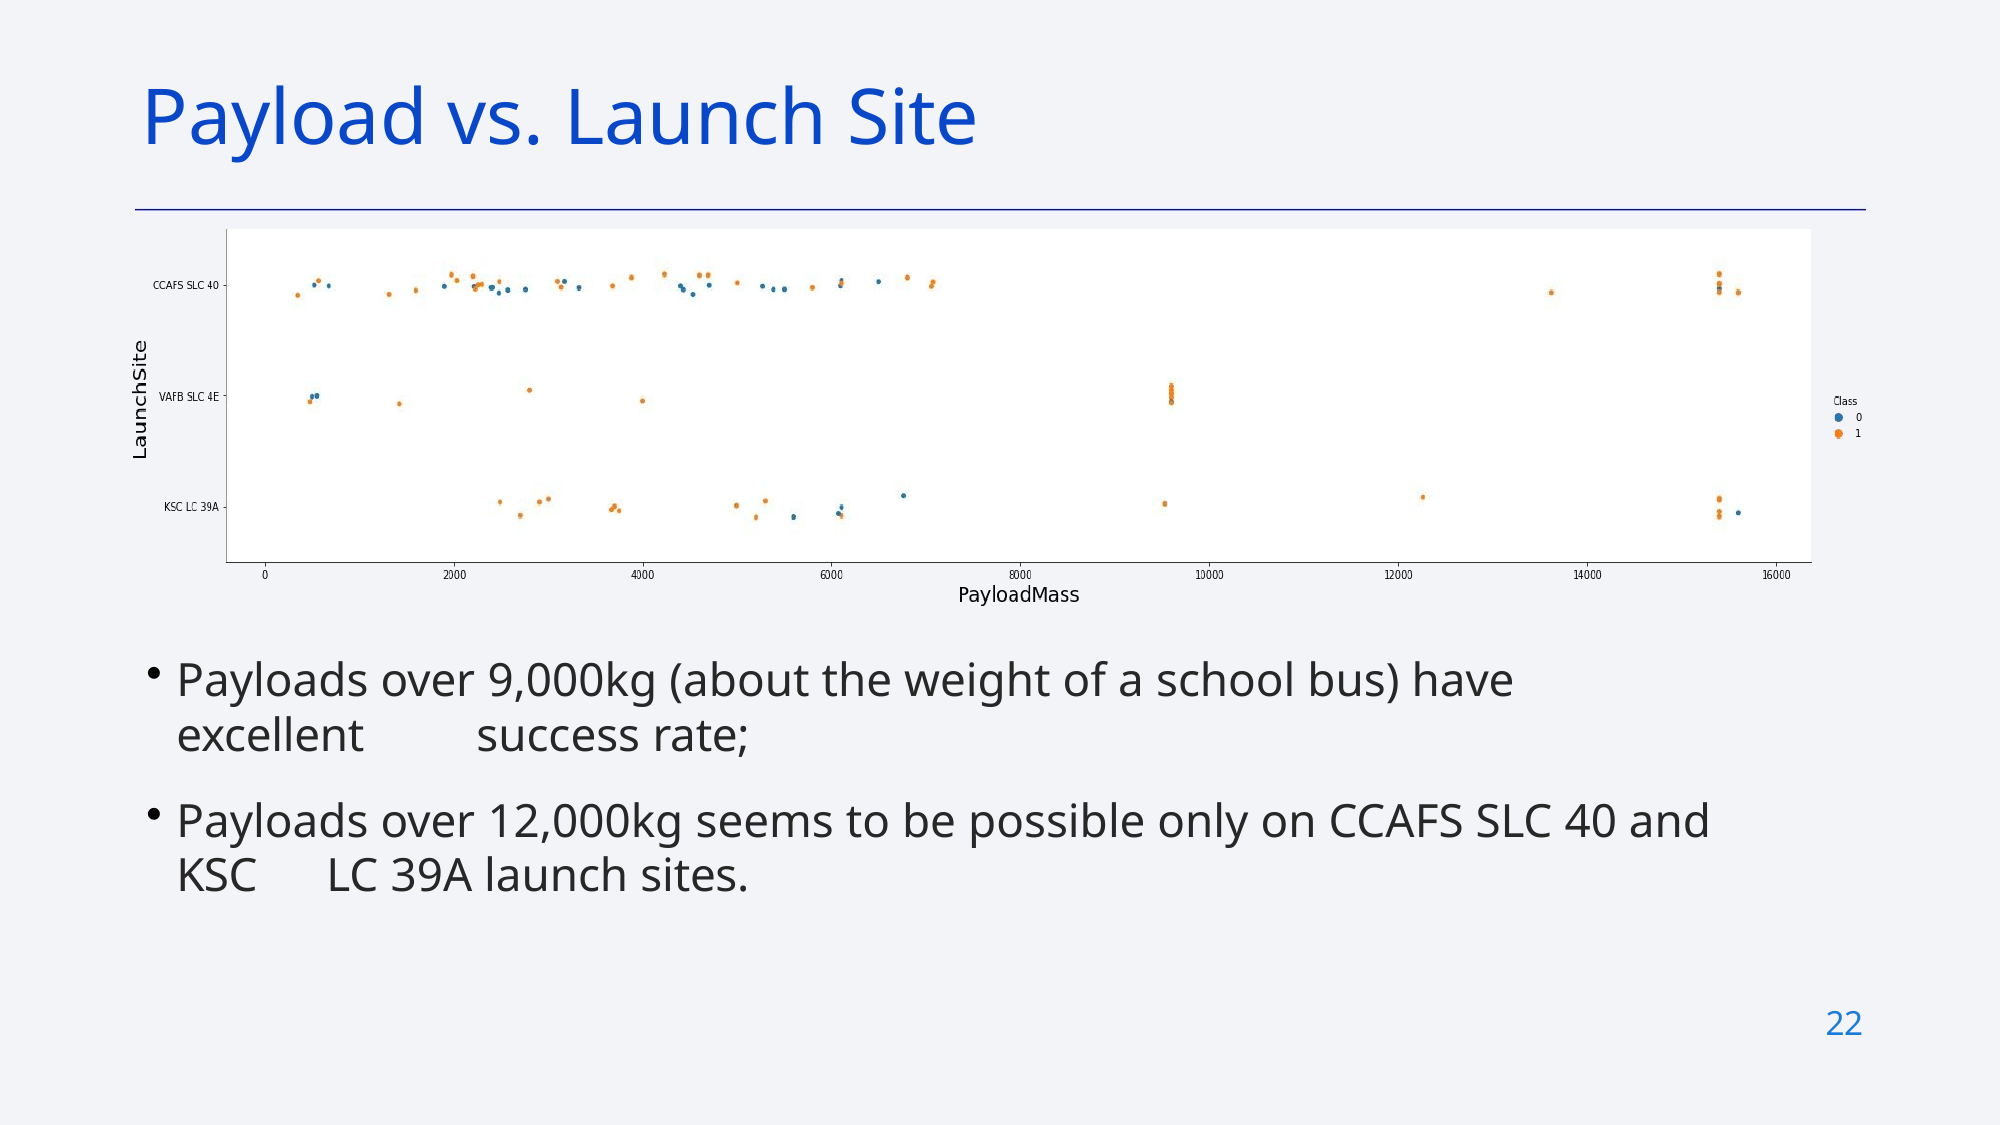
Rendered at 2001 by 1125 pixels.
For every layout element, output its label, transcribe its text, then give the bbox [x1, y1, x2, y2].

text_box Payloads over 9,000kg (about the weight of a school bus) have excellent success rate; Payloads over 12,000kg seems to be possible only on CCAFS SLC 40 and KSC LC 39A launch sites. [144, 649, 1804, 901]
title Payload vs. Launch Site [139, 65, 1826, 220]
slide_number 22 [1818, 984, 1872, 1125]
picture [0, 0, 2000, 1125]
